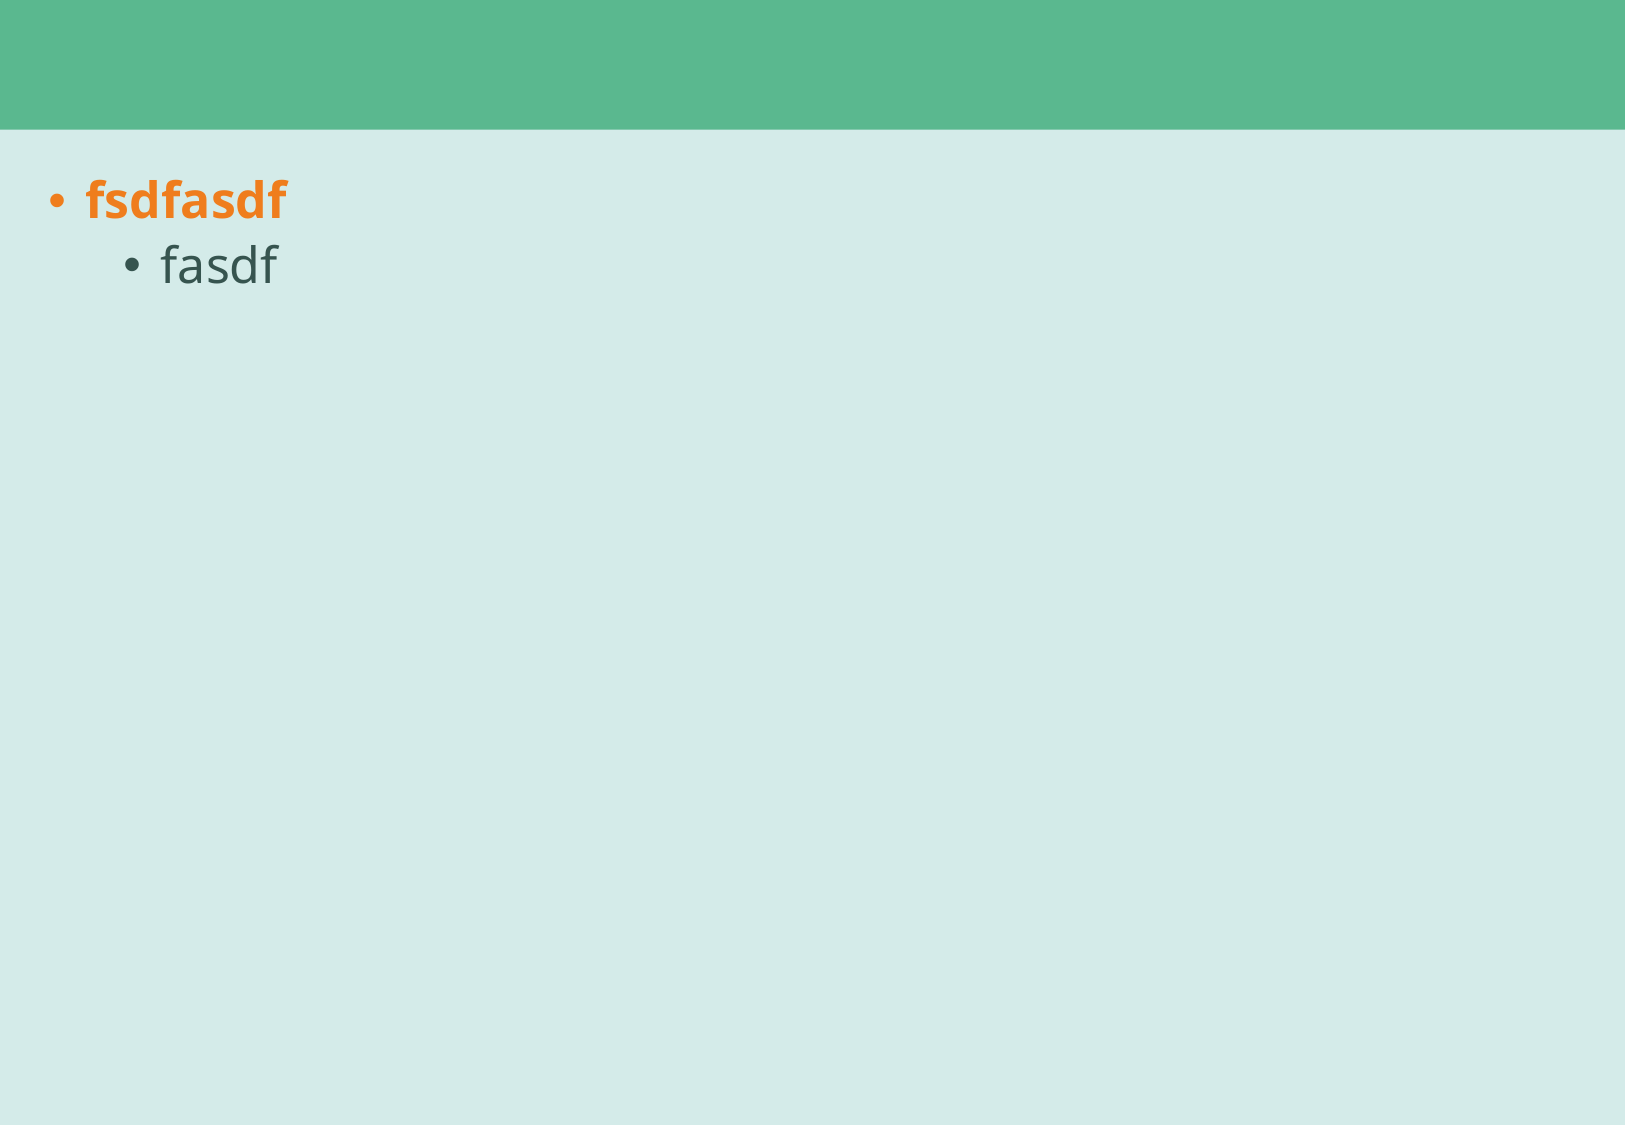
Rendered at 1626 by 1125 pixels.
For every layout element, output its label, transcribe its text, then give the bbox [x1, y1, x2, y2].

list fsdfasdf fasdf [33, 168, 1592, 1043]
